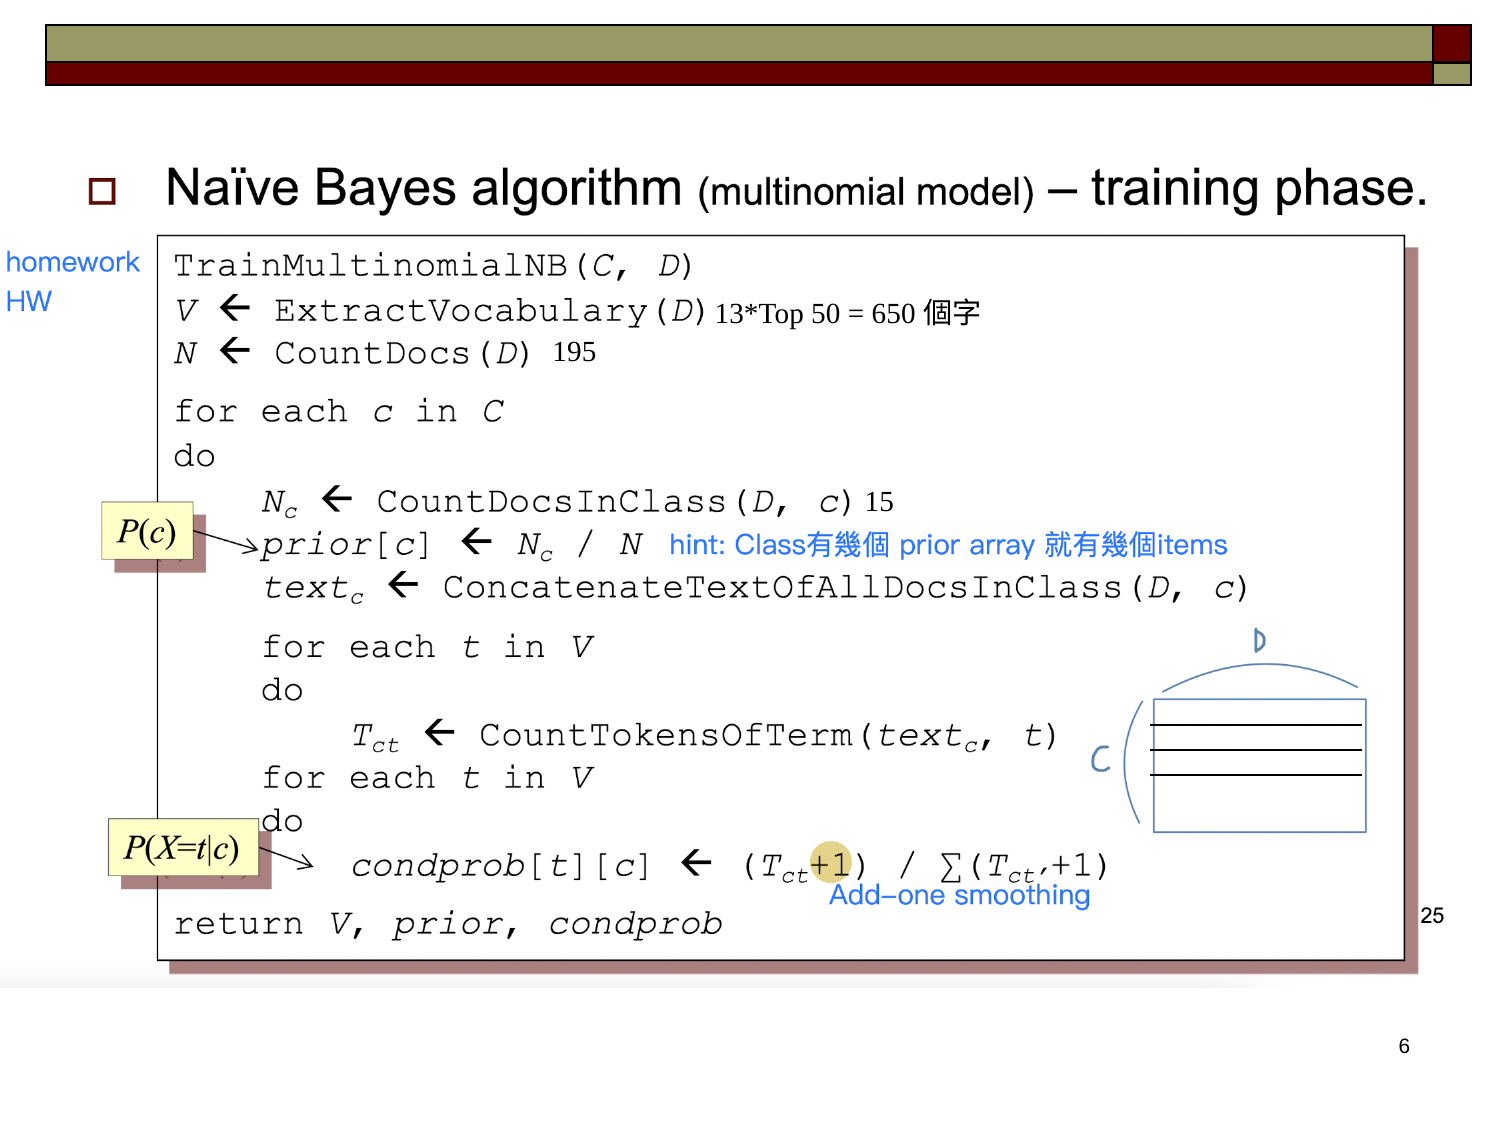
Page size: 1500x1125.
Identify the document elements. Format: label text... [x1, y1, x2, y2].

slide_number 6 [1112, 1024, 1426, 1101]
picture [0, 137, 1497, 988]
